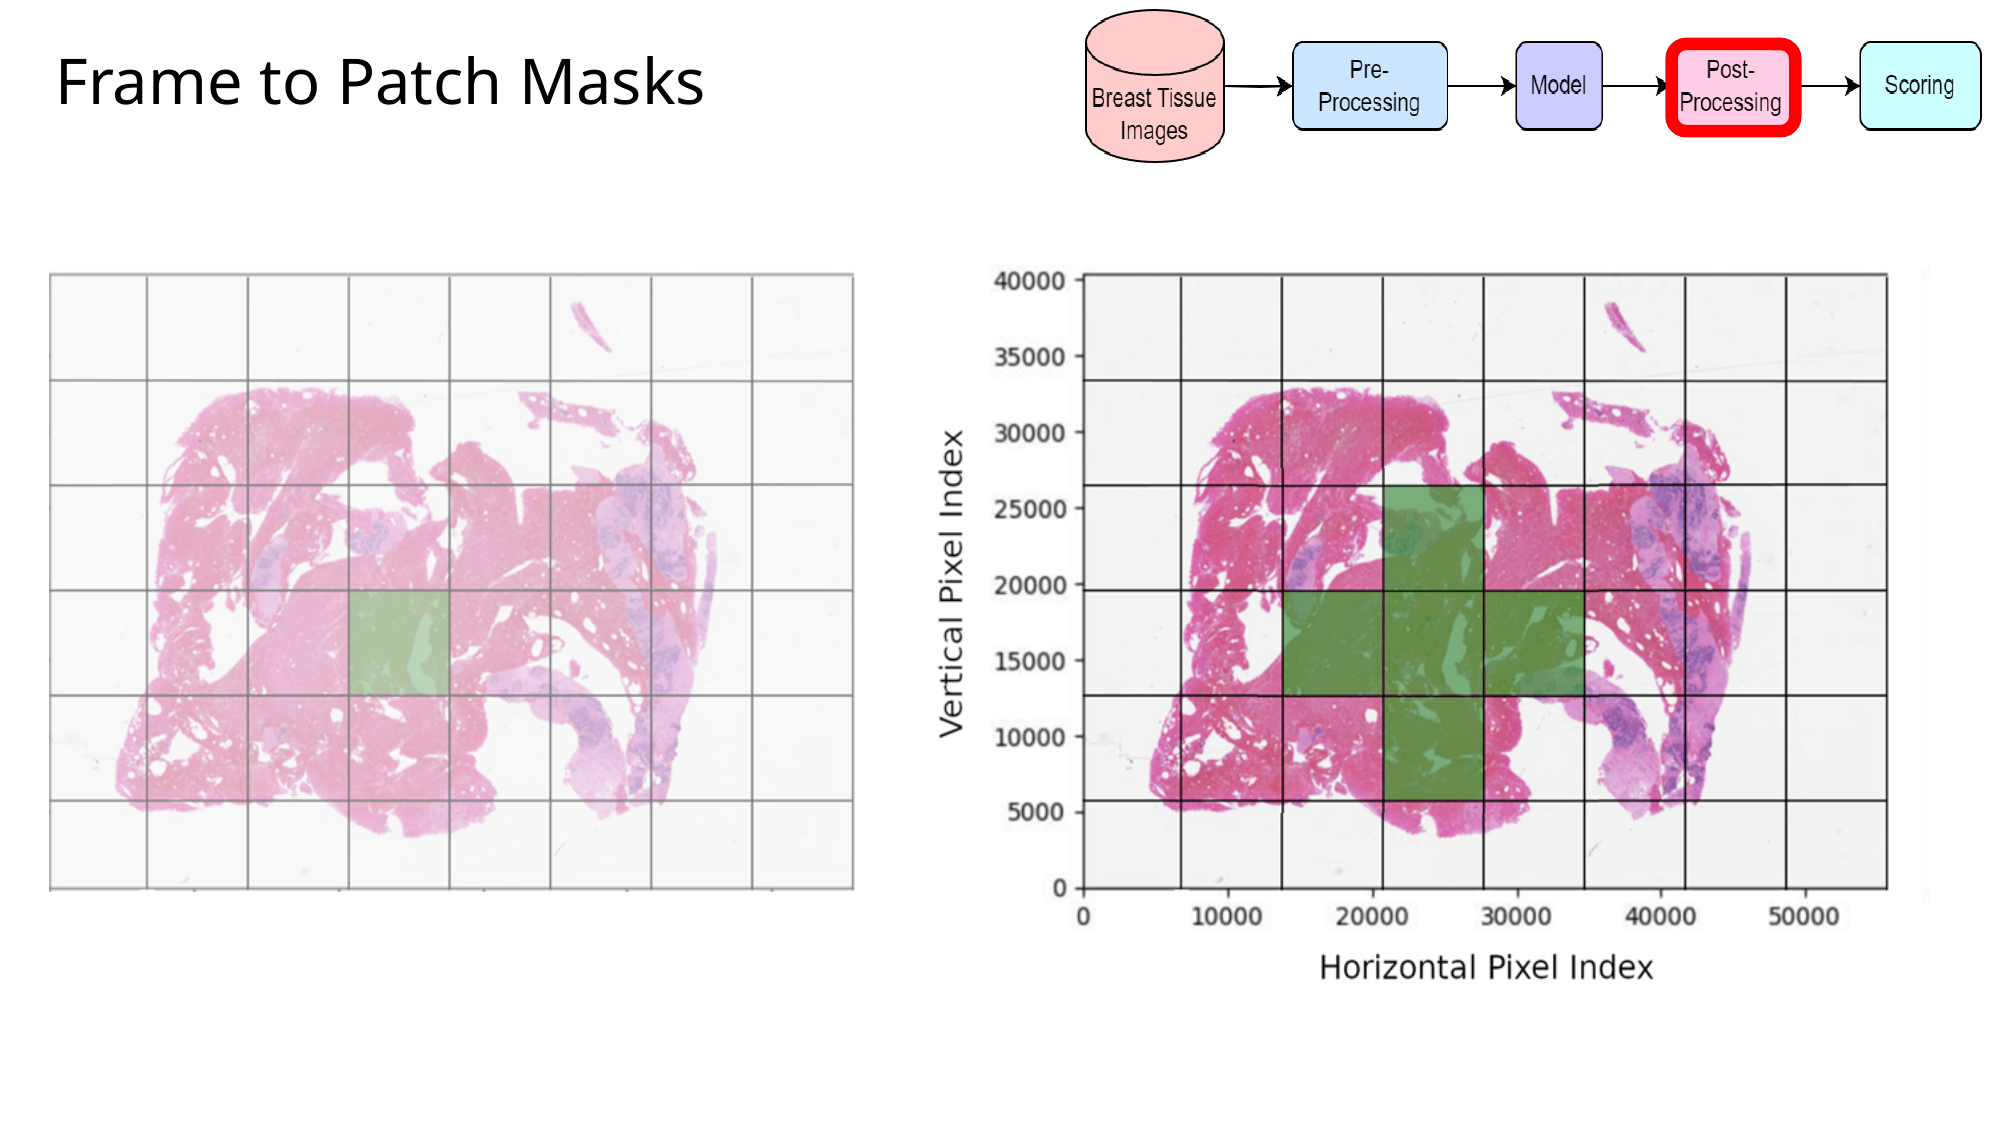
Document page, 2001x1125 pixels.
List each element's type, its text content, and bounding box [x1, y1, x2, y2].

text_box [1085, 9, 1984, 166]
picture [917, 264, 1931, 1003]
picture [49, 263, 856, 892]
title Frame to Patch Masks [40, 41, 1085, 126]
